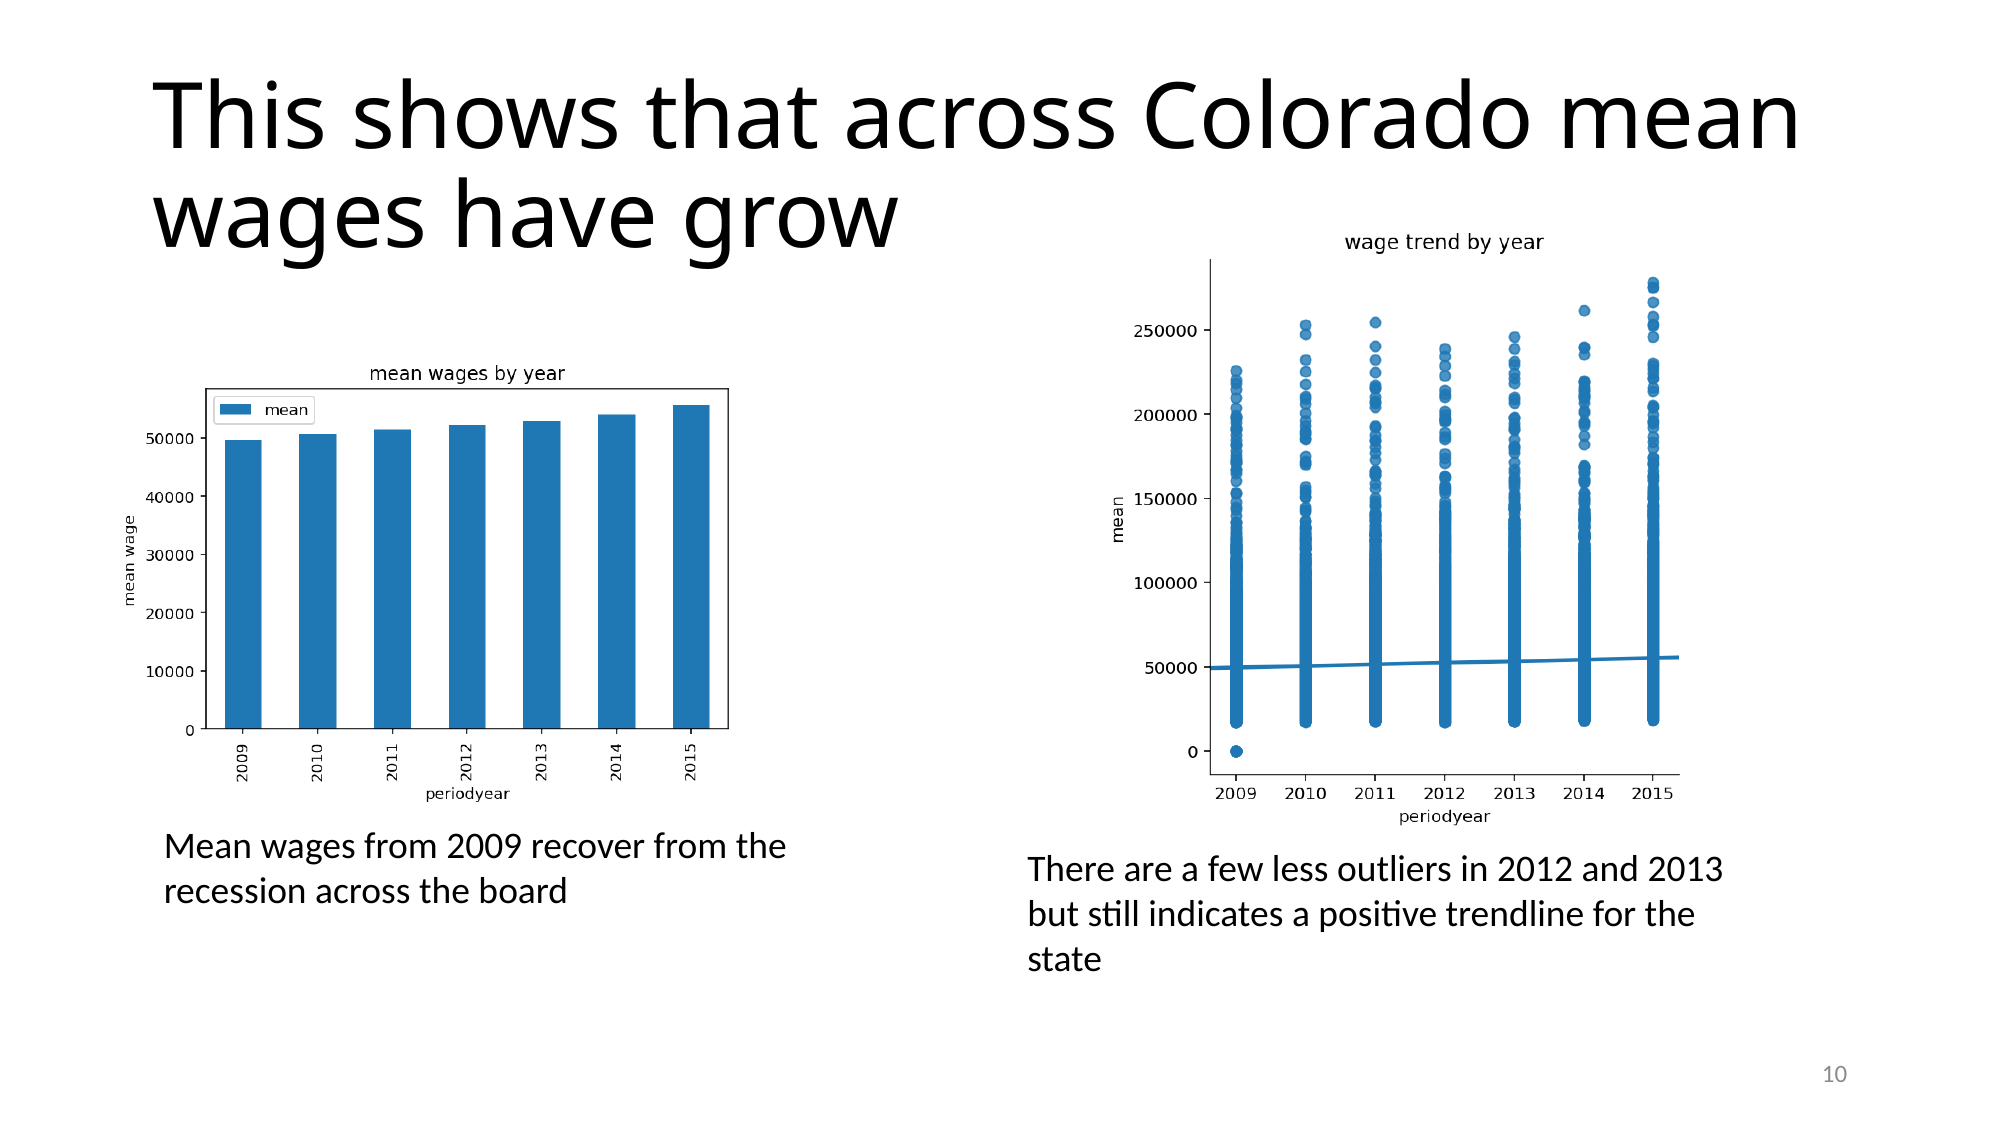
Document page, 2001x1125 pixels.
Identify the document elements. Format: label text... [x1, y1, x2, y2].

text_box There are a few less outliers in 2012 and 2013 but still indicates a positive trendline for the state [1012, 836, 1778, 987]
picture [111, 354, 742, 812]
picture [1097, 221, 1693, 837]
title This shows that across Colorado mean wages have grow [137, 59, 1863, 278]
text_box Mean wages from 2009 recover from the recession across the board [149, 813, 914, 919]
slide_number 10 [1412, 1042, 1863, 1103]
